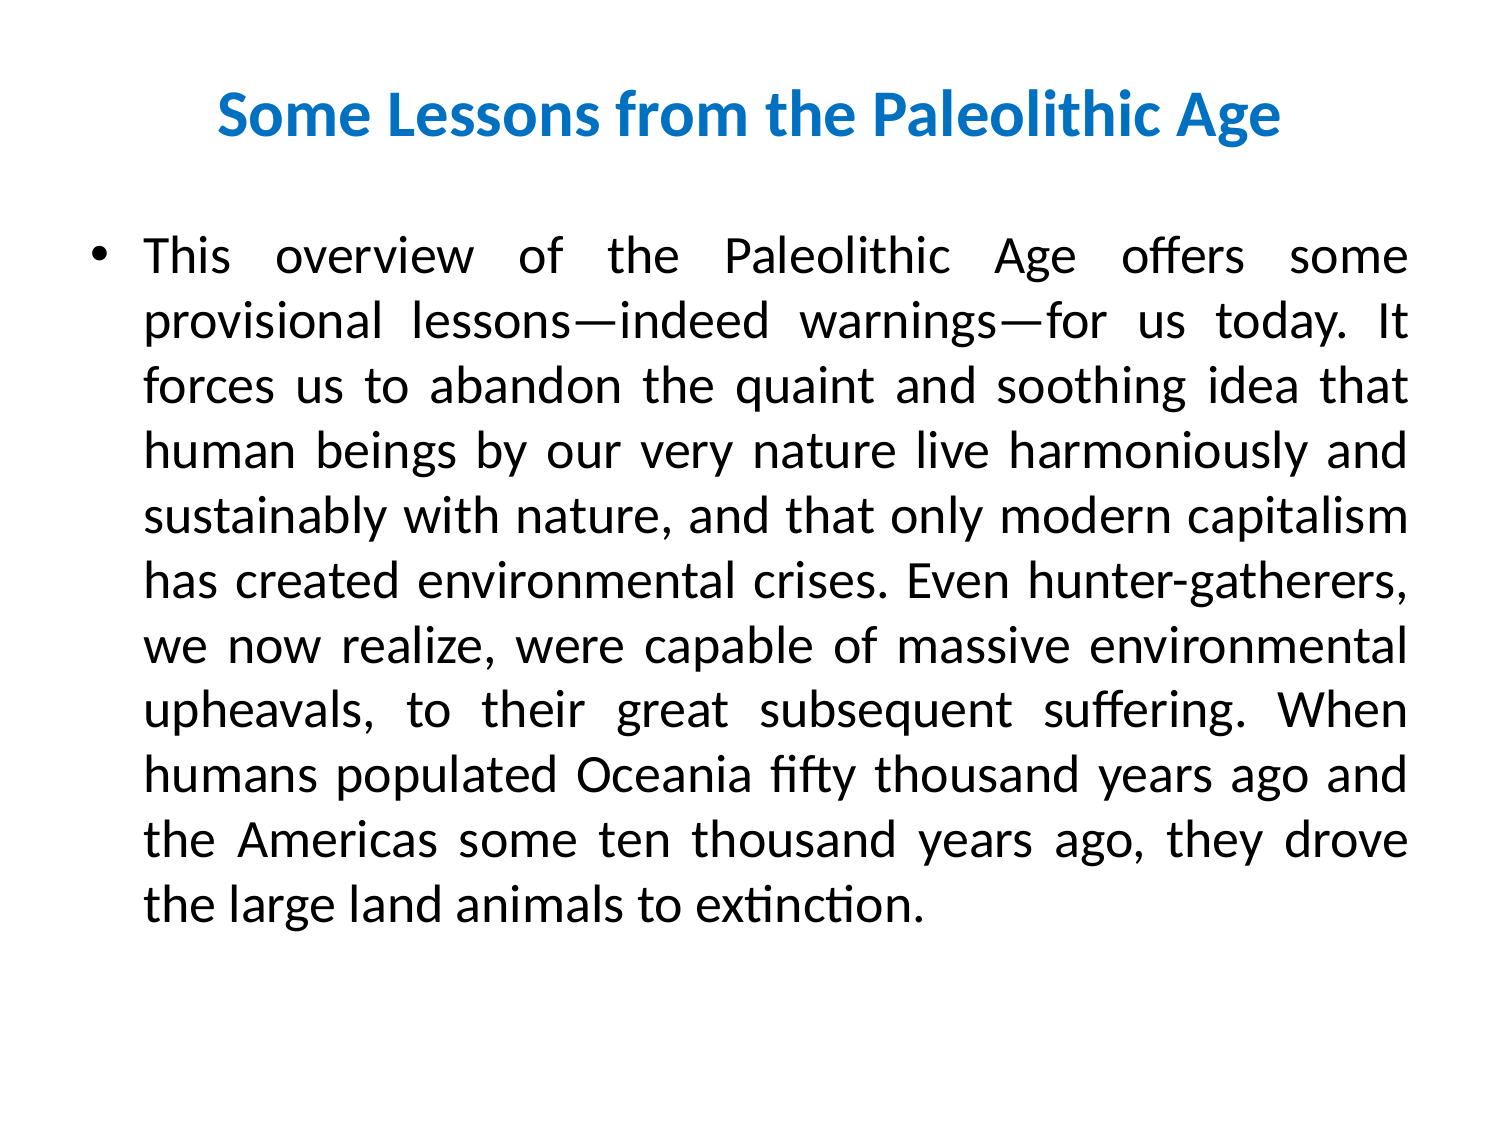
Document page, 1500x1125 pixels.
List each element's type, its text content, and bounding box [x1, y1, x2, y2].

list This overview of the Paleolithic Age offers some provisional lessons—indeed warnings—for us today. It forces us to abandon the quaint and soothing idea that human beings by our very nature live harmoniously and sustainably with nature, and that only modern capitalism has created environmental crises. Even hunter-gatherers, we now realize, were capable of massive environmental upheavals, to their great subsequent suffering. When humans populated Oceania fifty thousand years ago and the Americas some ten thousand years ago, they drove the large land animals to extinction. [75, 212, 1425, 1005]
title Some Lessons from the Paleolithic Age [75, 45, 1425, 175]
